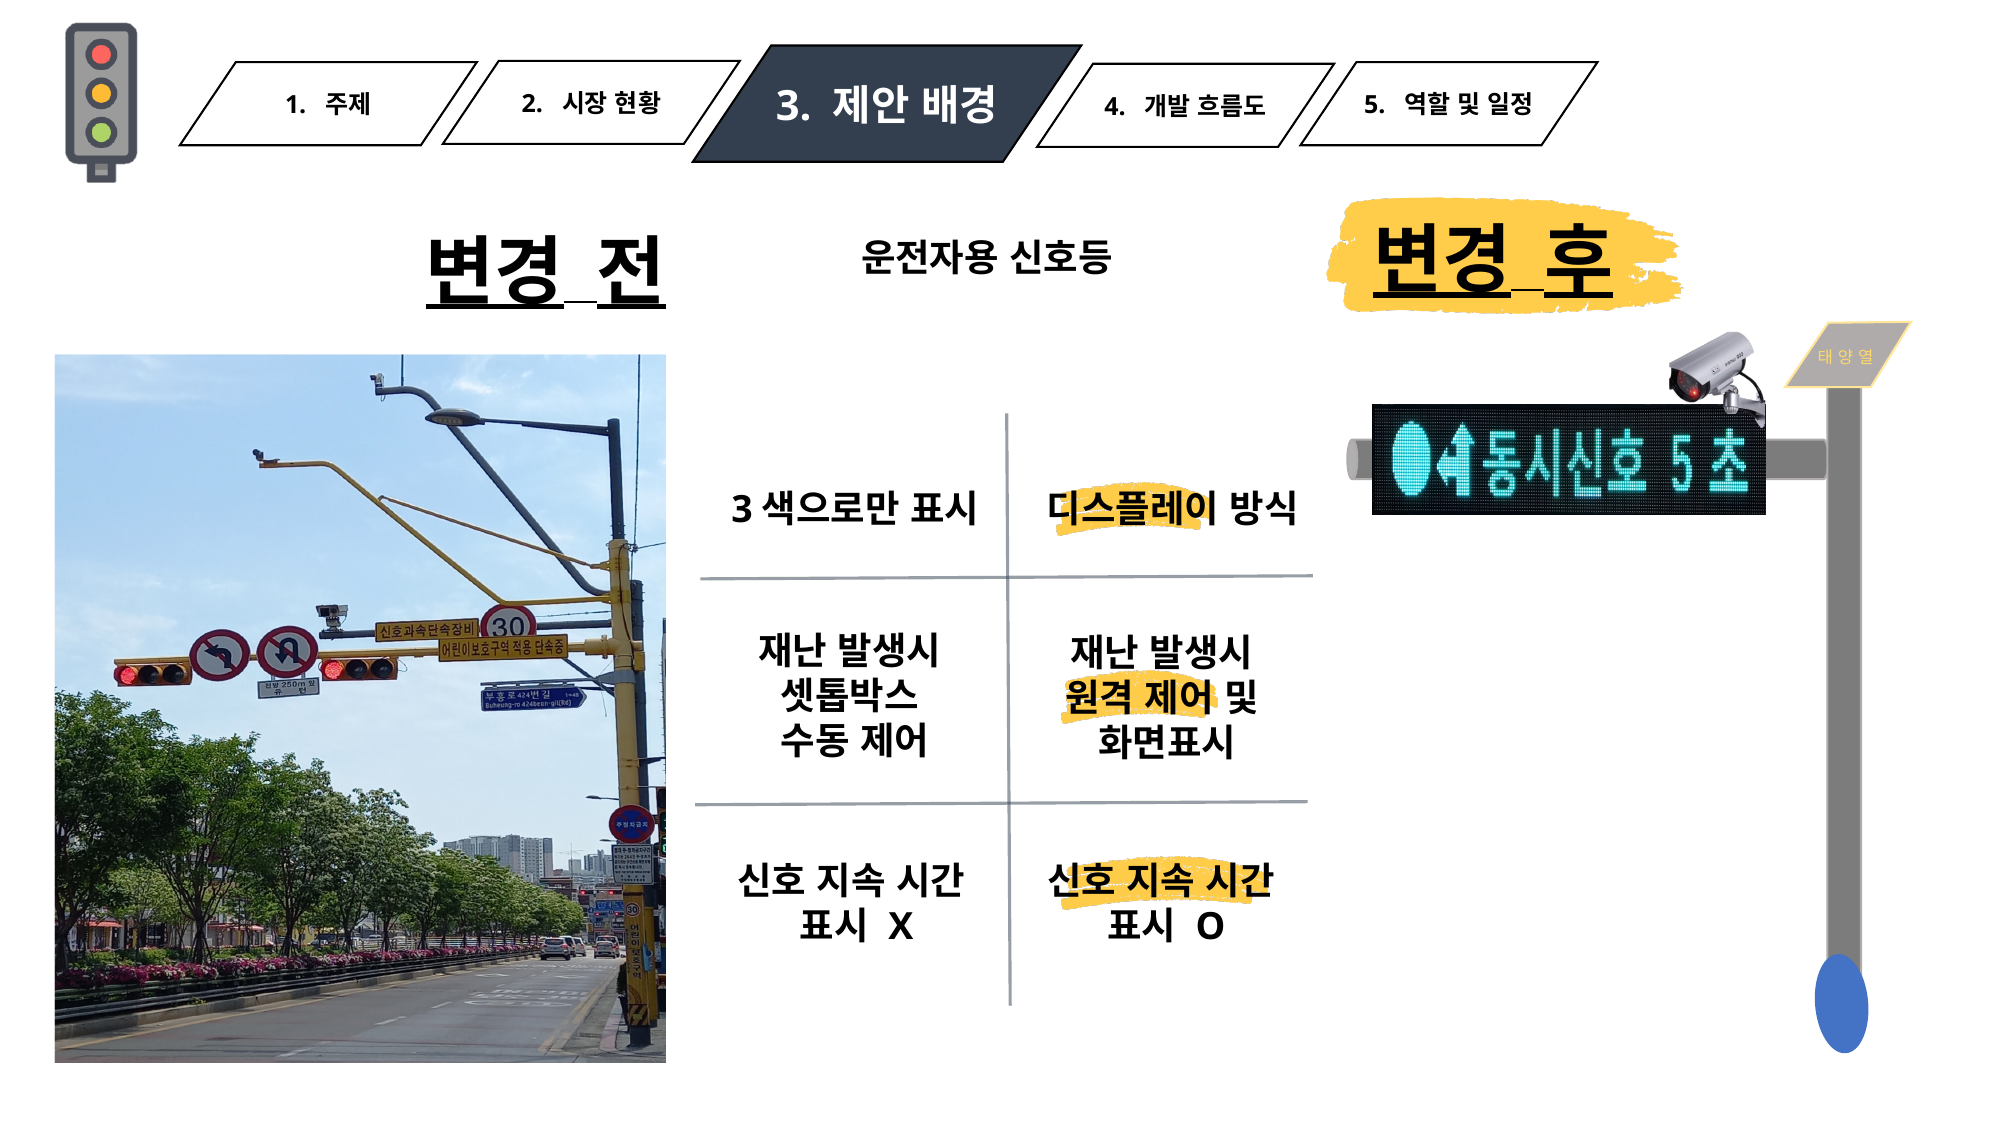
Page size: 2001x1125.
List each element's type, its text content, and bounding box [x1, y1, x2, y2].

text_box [179, 45, 1598, 162]
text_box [695, 801, 1308, 805]
picture [39, 18, 163, 191]
text_box 신호 지속 시간 표시 O [1012, 849, 1320, 955]
text_box 재난 발생시 셋톱박스 수동 제어 [715, 619, 1006, 770]
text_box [700, 575, 1313, 579]
text_box 신호 지속 시간 표시 X [715, 849, 1006, 955]
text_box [1061, 856, 1268, 910]
text_box 재난 발생시 원격 제어 및 화면표시 [1011, 621, 1347, 772]
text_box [1061, 670, 1218, 724]
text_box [1006, 805, 1011, 1006]
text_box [1326, 197, 1684, 314]
picture [6, 355, 715, 1062]
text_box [1006, 413, 1011, 575]
text_box 디스플레이 방식 [1018, 477, 1327, 538]
text_box 3색으로만 표시 [715, 477, 1006, 538]
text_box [1056, 482, 1213, 536]
picture [1657, 320, 1777, 440]
text_box 변경 전 [410, 215, 744, 321]
text_box 운전자용 신호등 [846, 226, 1154, 287]
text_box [1006, 579, 1011, 801]
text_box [1347, 321, 1912, 1031]
